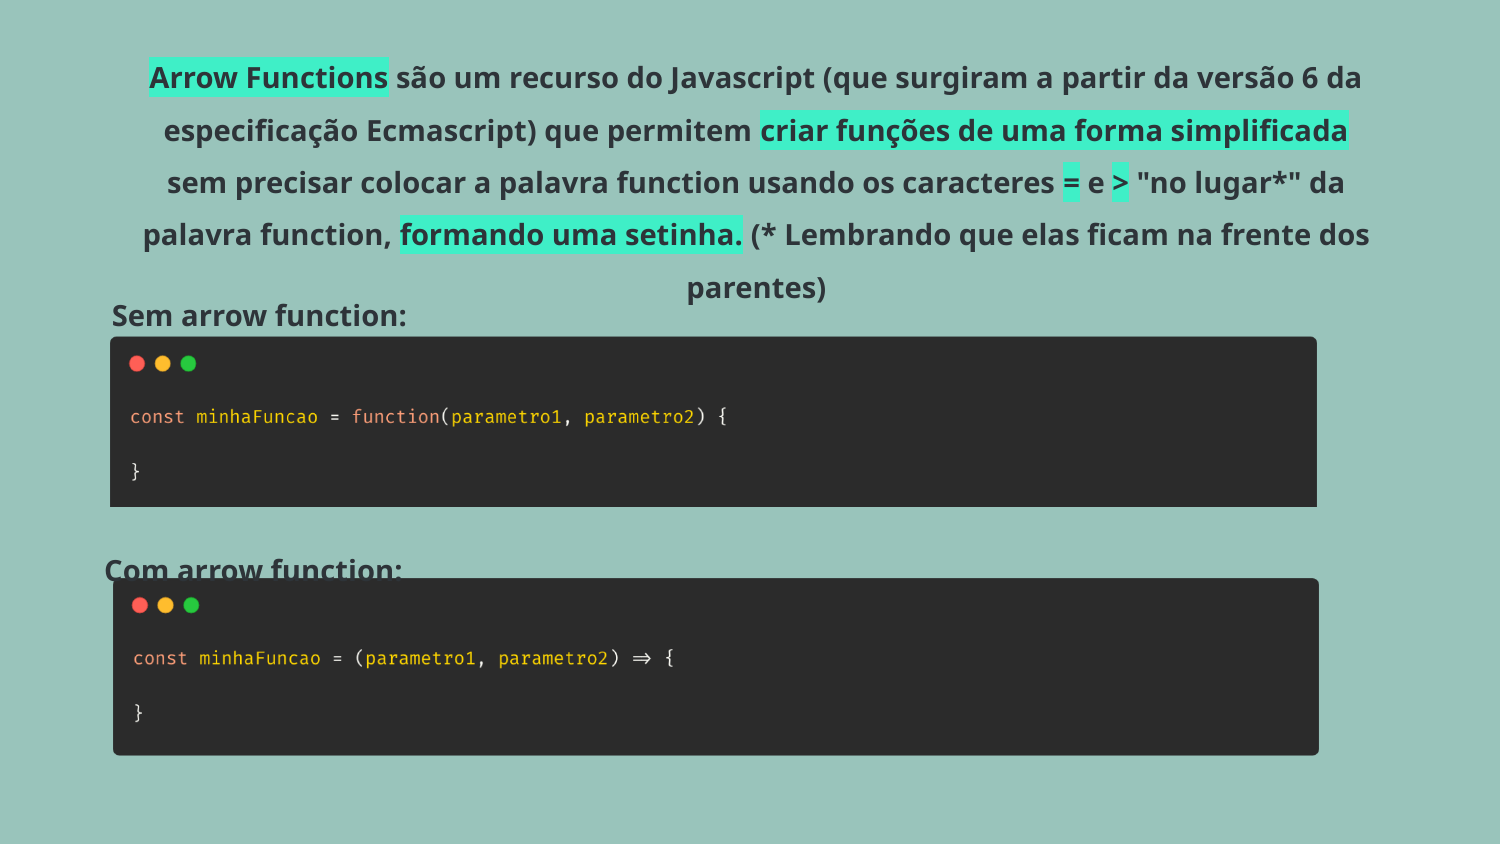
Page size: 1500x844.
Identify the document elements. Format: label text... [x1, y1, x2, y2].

text_box Com arrow function: [52, 519, 455, 603]
text_box Arrow Functions são um recurso do Javascript (que surgiram a partir da versão 6 da especificação Ecmascript) que permitem criar funções de uma forma simplificada sem precisar colocar a palavra function usando os caracteres = e > "no lugar*" da palavra function, formando uma setinha. (* Lembrando que elas ficam na frente dos parentes) [122, 26, 1390, 320]
picture [105, 574, 1328, 760]
picture [105, 330, 1319, 507]
text_box Sem arrow function: [58, 264, 461, 348]
